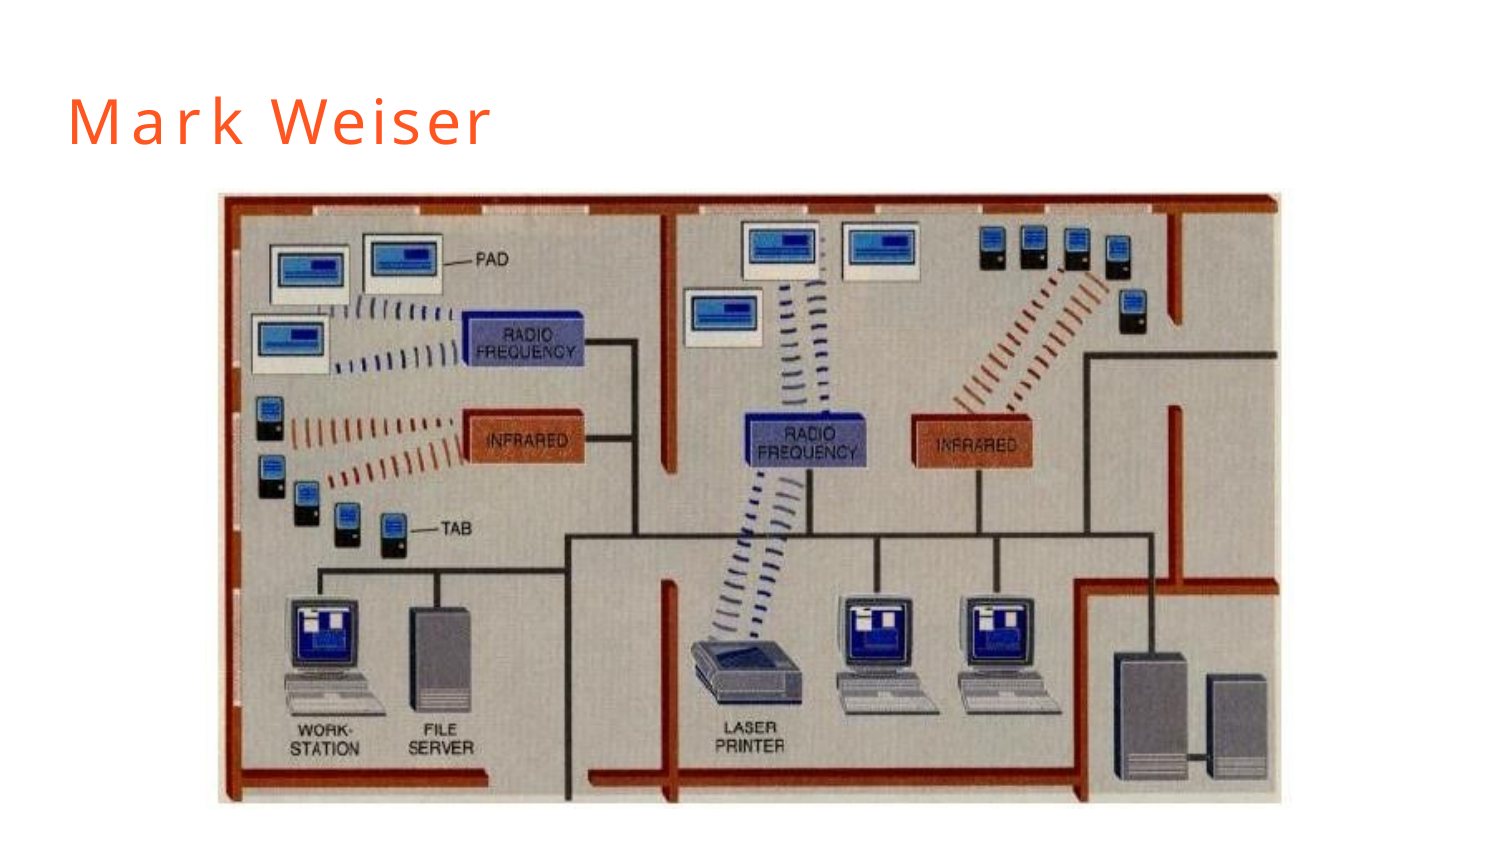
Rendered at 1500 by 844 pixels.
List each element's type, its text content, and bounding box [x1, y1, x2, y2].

title Mark Weiser [64, 80, 518, 224]
picture [205, 188, 1295, 810]
